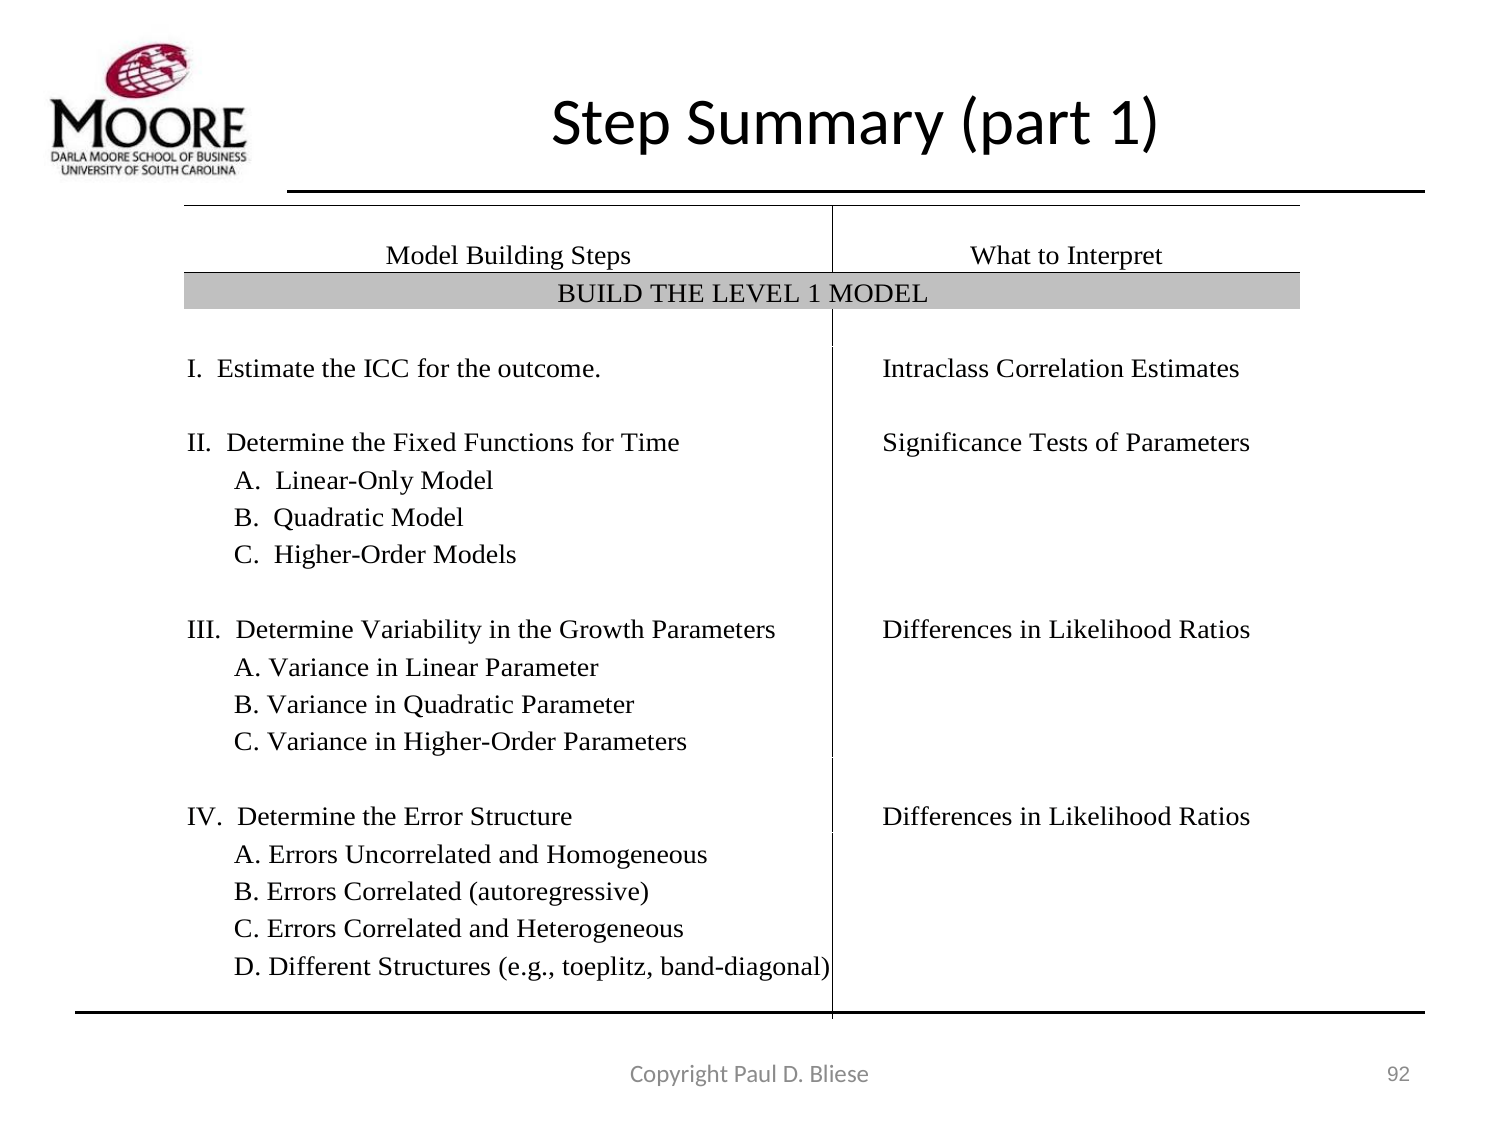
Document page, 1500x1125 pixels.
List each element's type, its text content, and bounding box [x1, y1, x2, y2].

slide_number 92 [1074, 1042, 1425, 1103]
picture [35, 24, 1303, 1045]
title Step Summary (part 1) [287, 45, 1425, 192]
footer Copyright Paul D. Bliese [512, 1052, 988, 1103]
